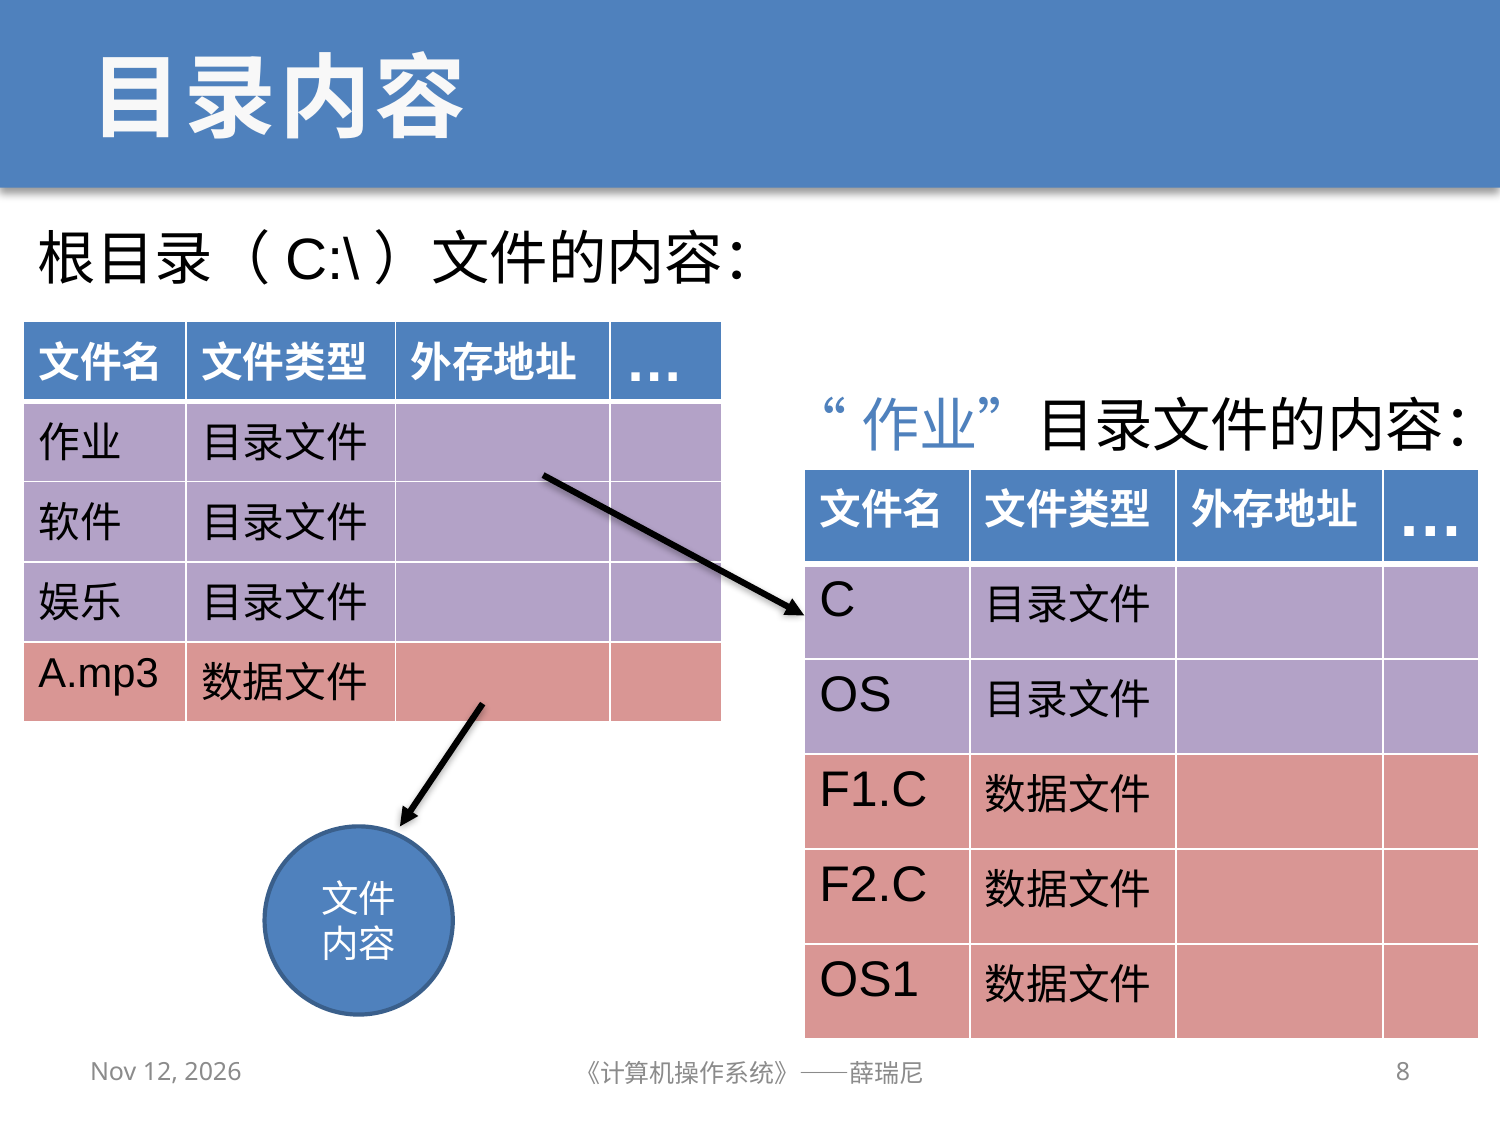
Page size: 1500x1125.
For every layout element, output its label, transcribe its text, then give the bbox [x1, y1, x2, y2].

table_cell 数据文件 [971, 755, 1175, 848]
table_cell A.mp3 [24, 643, 185, 721]
slide_number 8 [1074, 1042, 1425, 1103]
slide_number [75, 1042, 425, 1103]
text_box [541, 472, 805, 616]
table_cell [1177, 660, 1382, 753]
table_header 外存地址 [1177, 470, 1382, 561]
table_cell [1384, 660, 1478, 753]
table_cell [1177, 945, 1382, 1038]
table_cell 数据文件 [971, 945, 1175, 1038]
table_header 外存地址 [396, 322, 609, 399]
table_cell [1177, 567, 1382, 658]
table_cell [611, 404, 721, 481]
table_header 文件名 [24, 322, 185, 399]
table_cell [1384, 755, 1478, 848]
table_cell [396, 643, 609, 721]
footer 《计算机操作系统》——薛瑞尼 [512, 1042, 988, 1103]
table_cell 娱乐 [24, 563, 185, 641]
table_cell [1384, 850, 1478, 943]
table_cell [611, 643, 721, 721]
table_cell 作业 [24, 404, 185, 481]
table_cell [1177, 850, 1382, 943]
table_header 文件类型 [971, 470, 1175, 561]
table_header … [611, 322, 721, 399]
table_cell F1.C [805, 755, 969, 848]
table_cell [1177, 755, 1382, 848]
table_cell F2.C [805, 850, 969, 943]
table_header … [1384, 470, 1478, 561]
text_box [399, 701, 486, 827]
text_box 文件内容 [262, 824, 455, 1017]
table_cell 软件 [24, 482, 185, 561]
text_box “作业”目录文件的内容： [774, 380, 1470, 466]
table_cell 目录文件 [971, 567, 1175, 658]
table_cell [611, 563, 721, 641]
table_cell 目录文件 [187, 563, 395, 641]
table_cell [611, 482, 721, 561]
table_header 文件名 [805, 470, 969, 561]
text_box 根目录（C:\）文件的内容： [23, 213, 743, 299]
table_cell OS [805, 660, 969, 753]
title 目录内容 [75, 0, 1425, 188]
table_cell OS1 [805, 945, 969, 1038]
table_cell 数据文件 [187, 643, 395, 721]
table_cell [1384, 945, 1478, 1038]
table_cell 目录文件 [971, 660, 1175, 753]
table_cell [396, 404, 609, 481]
table_cell C [805, 567, 969, 658]
table_cell 数据文件 [971, 850, 1175, 943]
table_cell 目录文件 [187, 404, 395, 481]
table_header 文件类型 [187, 322, 395, 399]
table_cell [1384, 567, 1478, 658]
table_cell [396, 563, 609, 641]
table_cell 目录文件 [187, 482, 395, 561]
table_cell [396, 482, 609, 561]
